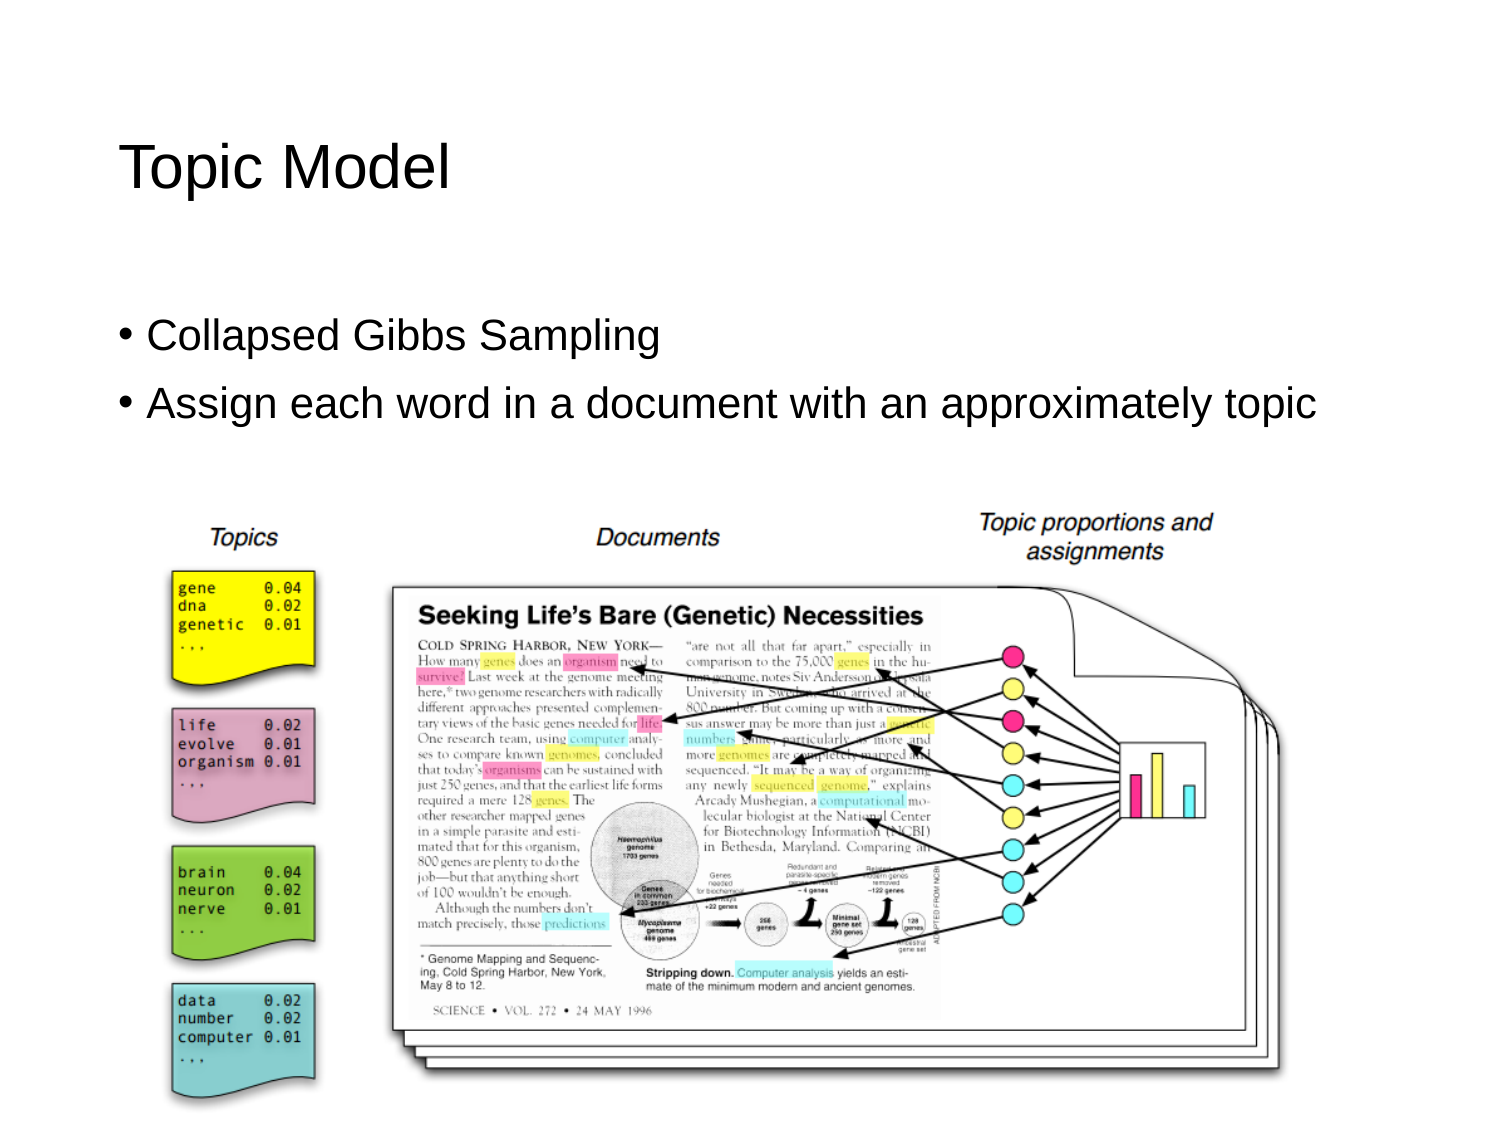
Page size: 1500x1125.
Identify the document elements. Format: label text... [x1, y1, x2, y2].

picture [120, 455, 1315, 1119]
list Collapsed Gibbs Sampling Assign each word in a document with an approximately topic [103, 299, 1397, 1014]
title Topic Model [103, 59, 1397, 278]
